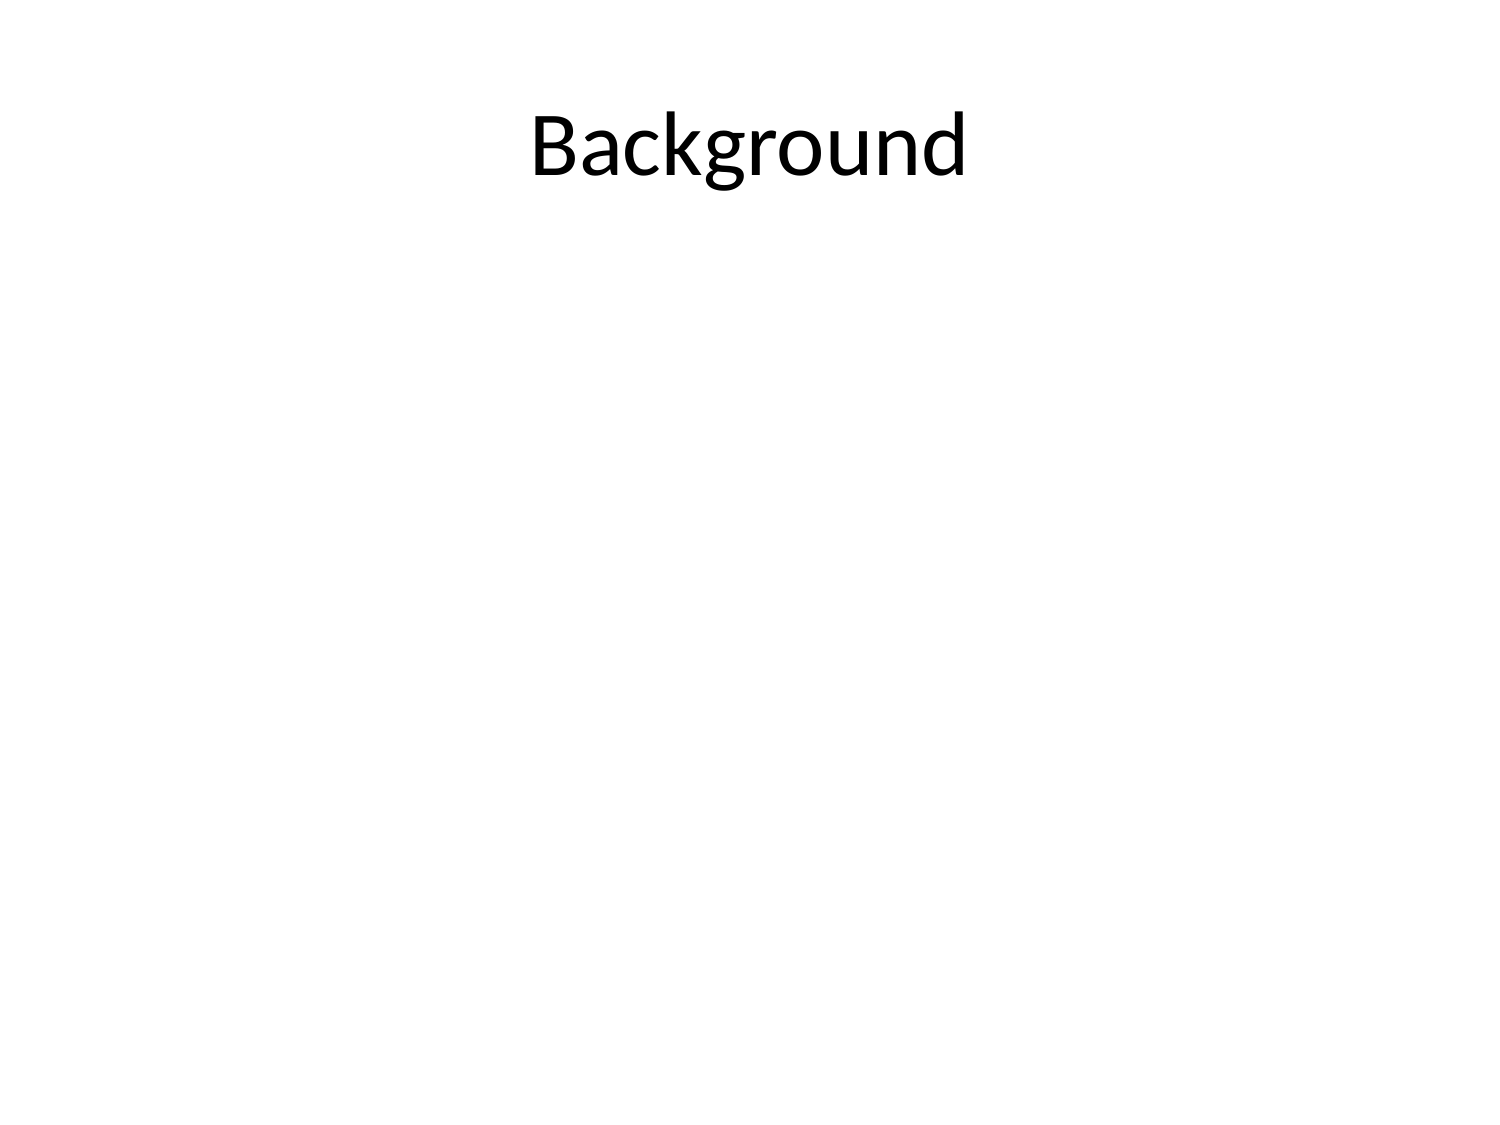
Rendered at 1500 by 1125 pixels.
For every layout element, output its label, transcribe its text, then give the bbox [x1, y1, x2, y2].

title Background [75, 45, 1425, 233]
